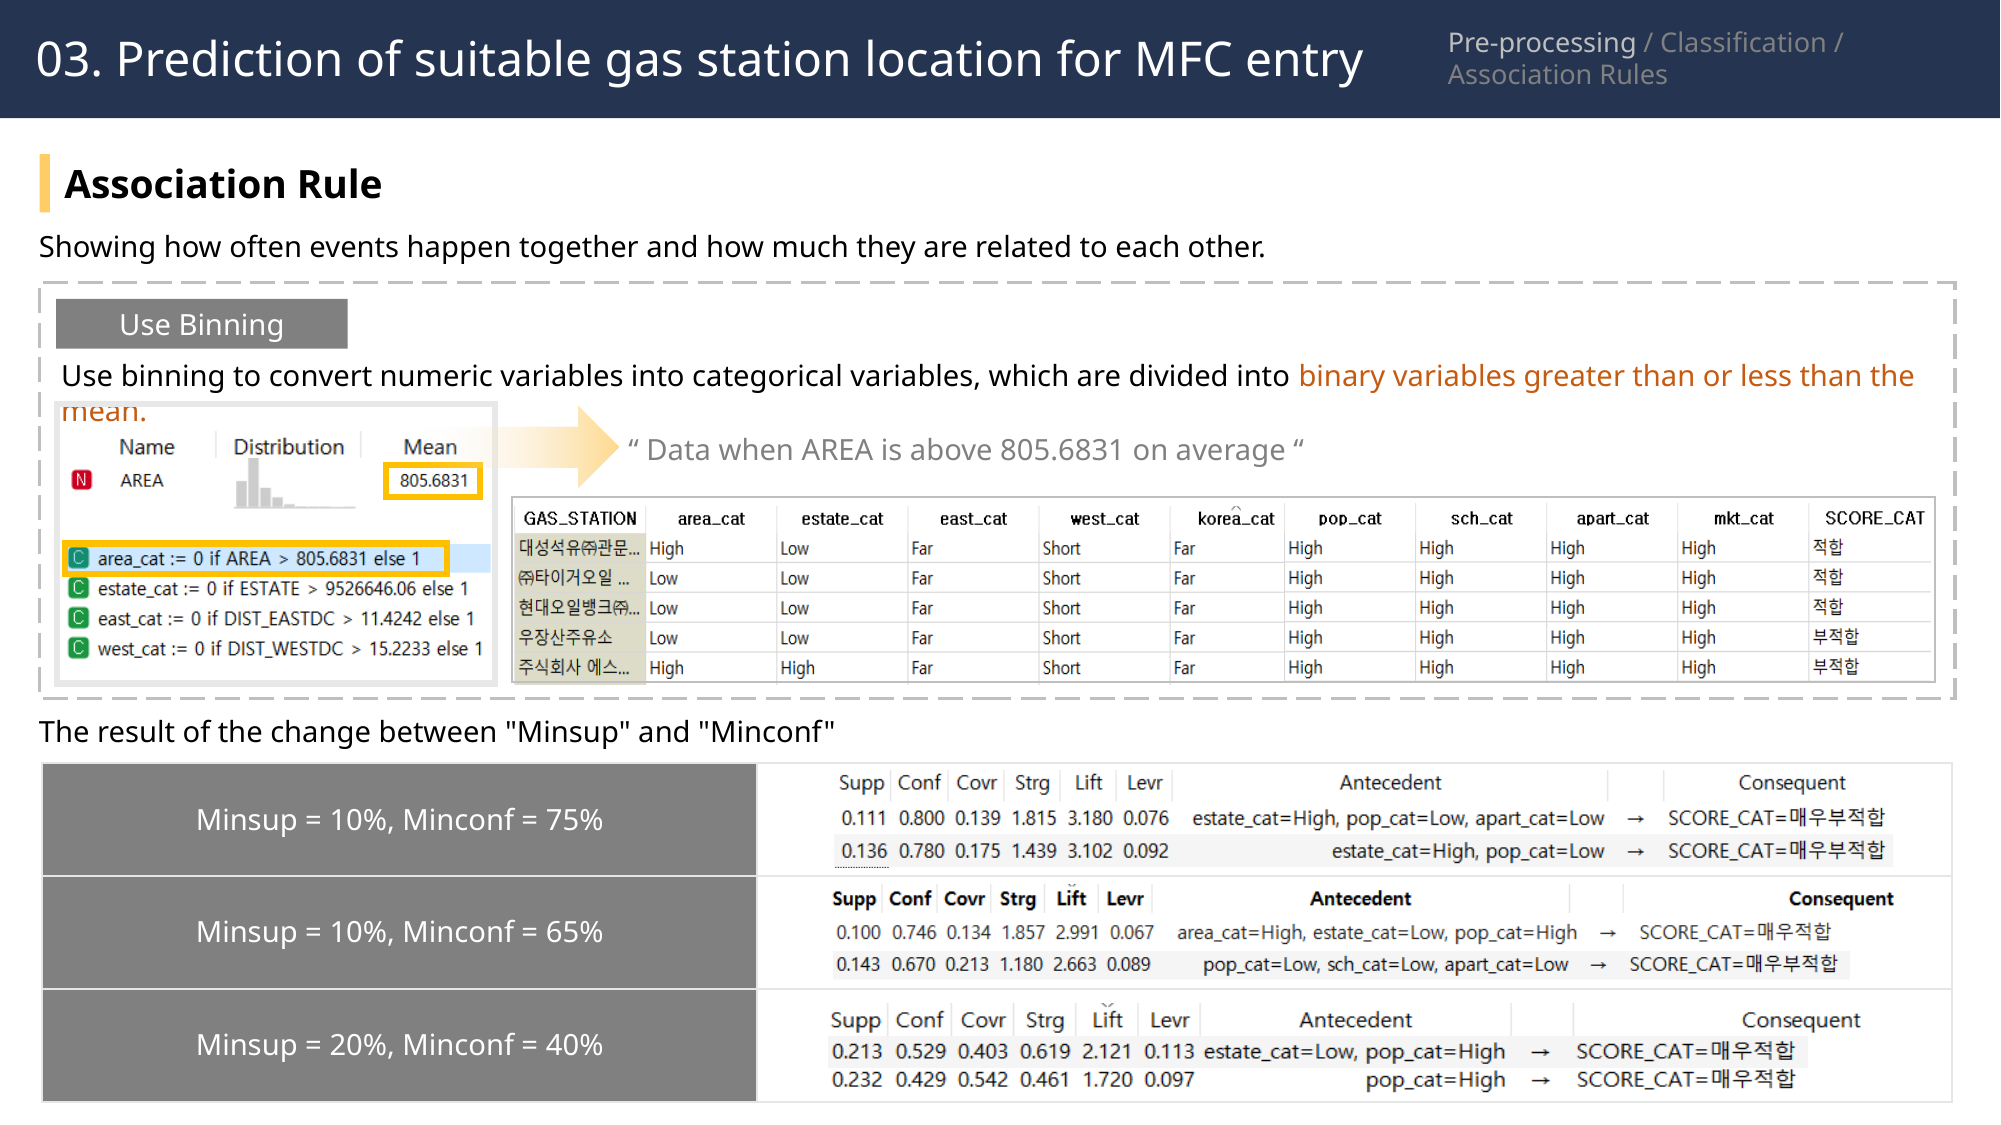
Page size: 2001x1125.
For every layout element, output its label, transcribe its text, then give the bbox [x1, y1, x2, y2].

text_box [825, 1003, 1894, 1095]
table_cell [758, 877, 1951, 988]
text_box [0, 0, 2000, 119]
table_cell [758, 990, 1951, 1101]
text_box “ Data when AREA is above 805.6831 on average “ [613, 424, 1353, 474]
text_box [512, 496, 1935, 685]
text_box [57, 404, 496, 684]
text_box [496, 403, 613, 491]
picture [834, 770, 1894, 868]
text_box [39, 282, 1956, 699]
text_box Use Binning [56, 298, 348, 349]
text_box Showing how often events happen together and how much they are related to each other. [24, 220, 1958, 271]
text_box Association Rule [49, 152, 851, 214]
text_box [829, 884, 1914, 981]
text_box Pre-processing / Classification / Association Rules [1433, 18, 1911, 98]
table_header [758, 764, 1951, 875]
text_box [39, 153, 49, 213]
table_cell Minsup = 20%, Minconf = 40% [43, 990, 756, 1101]
text_box 03. Prediction of suitable gas station location for MFC entry [20, 21, 1505, 94]
text_box The result of the change between "Minsup" and "Minconf" [24, 705, 1958, 756]
table_cell Minsup = 10%, Minconf = 65% [43, 877, 756, 988]
table_header Minsup = 10%, Minconf = 75% [43, 764, 756, 875]
